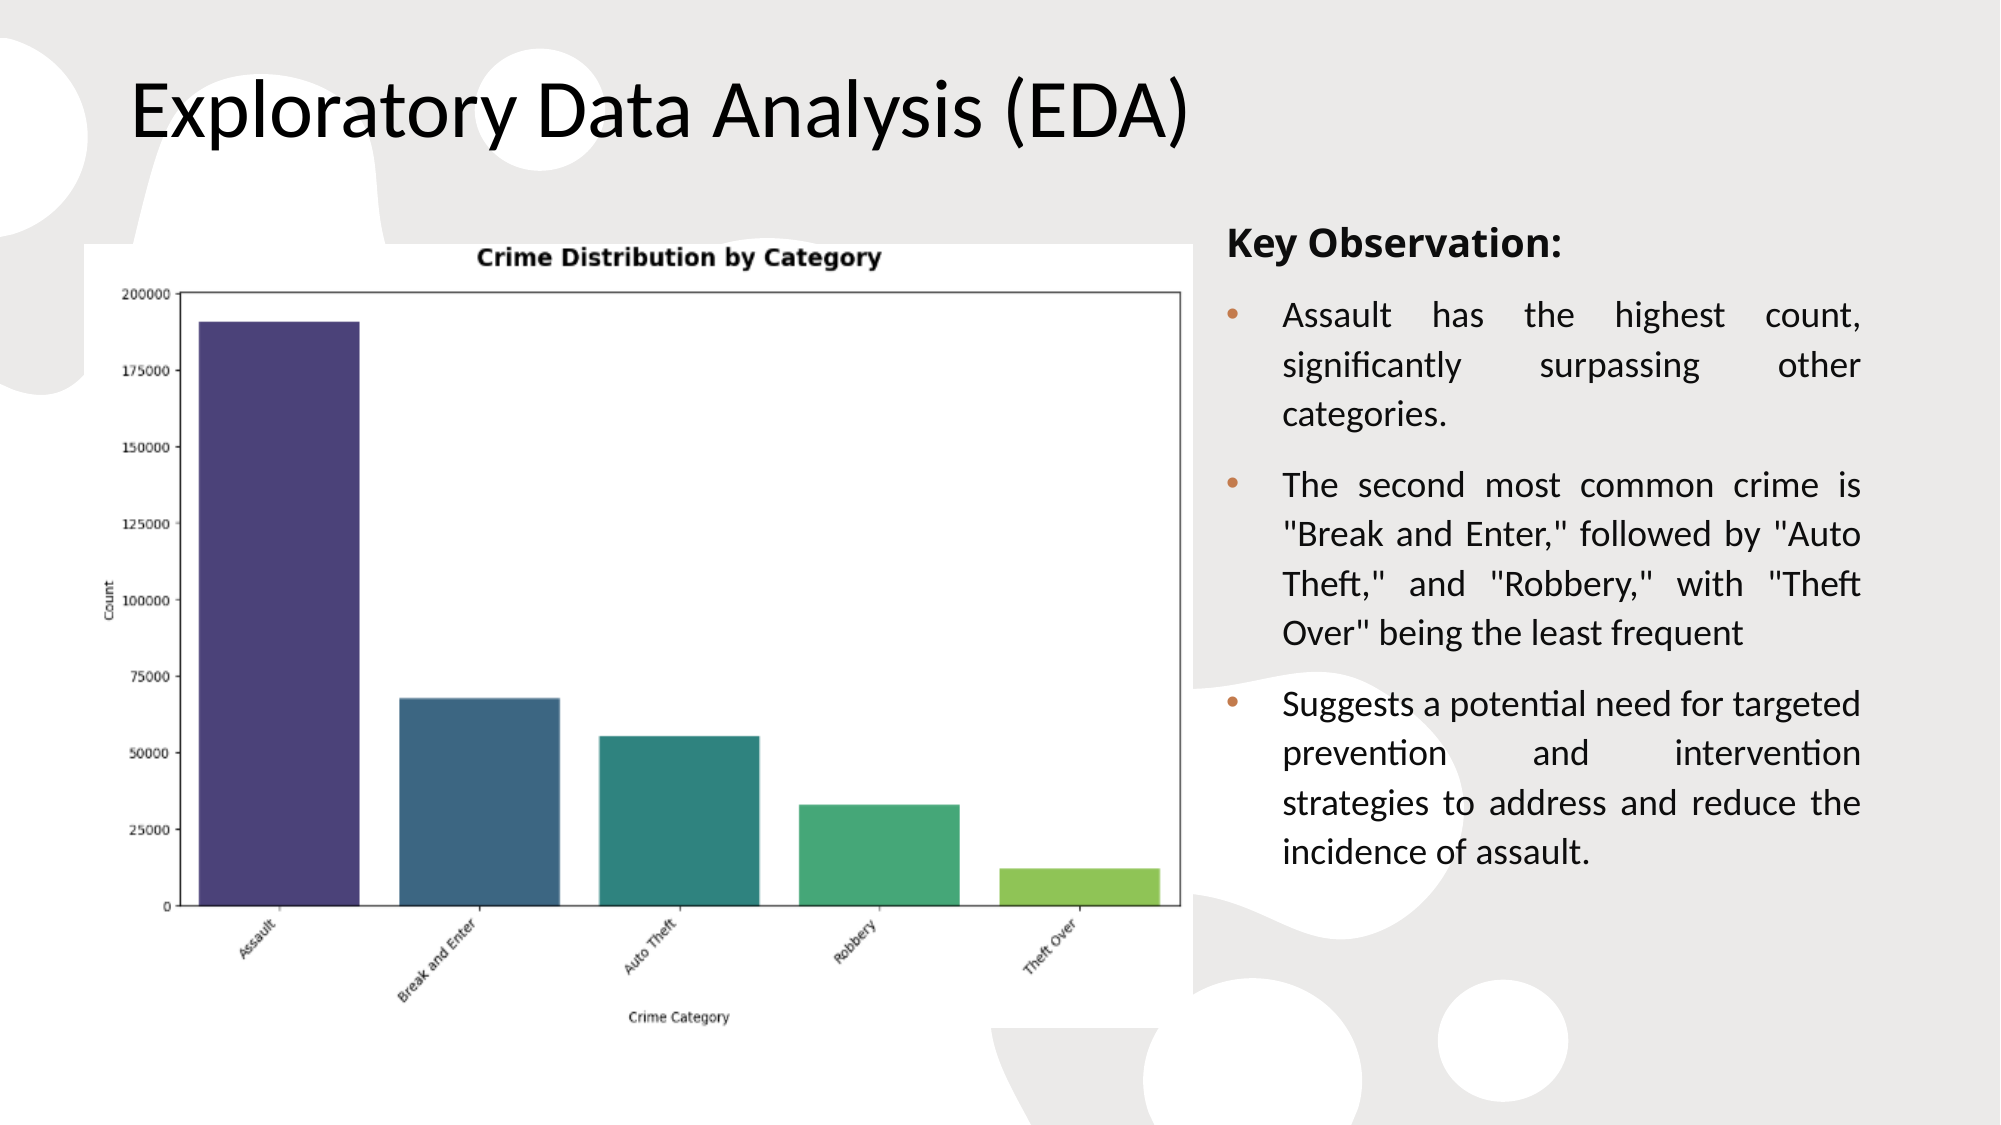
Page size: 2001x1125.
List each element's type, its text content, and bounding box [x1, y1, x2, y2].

picture [84, 244, 1193, 1028]
list Key Observation: Assault has the highest count, significantly surpassing other categories. The second most common crime is "Break and Enter," followed by "Auto Theft," and "Robbery," with "Theft Over" being the least frequent Suggests a potential need for targeted prevention and intervention strategies to address and reduce the incidence of assault. [1210, 205, 1878, 920]
title Exploratory Data Analysis (EDA) [115, 0, 1916, 162]
